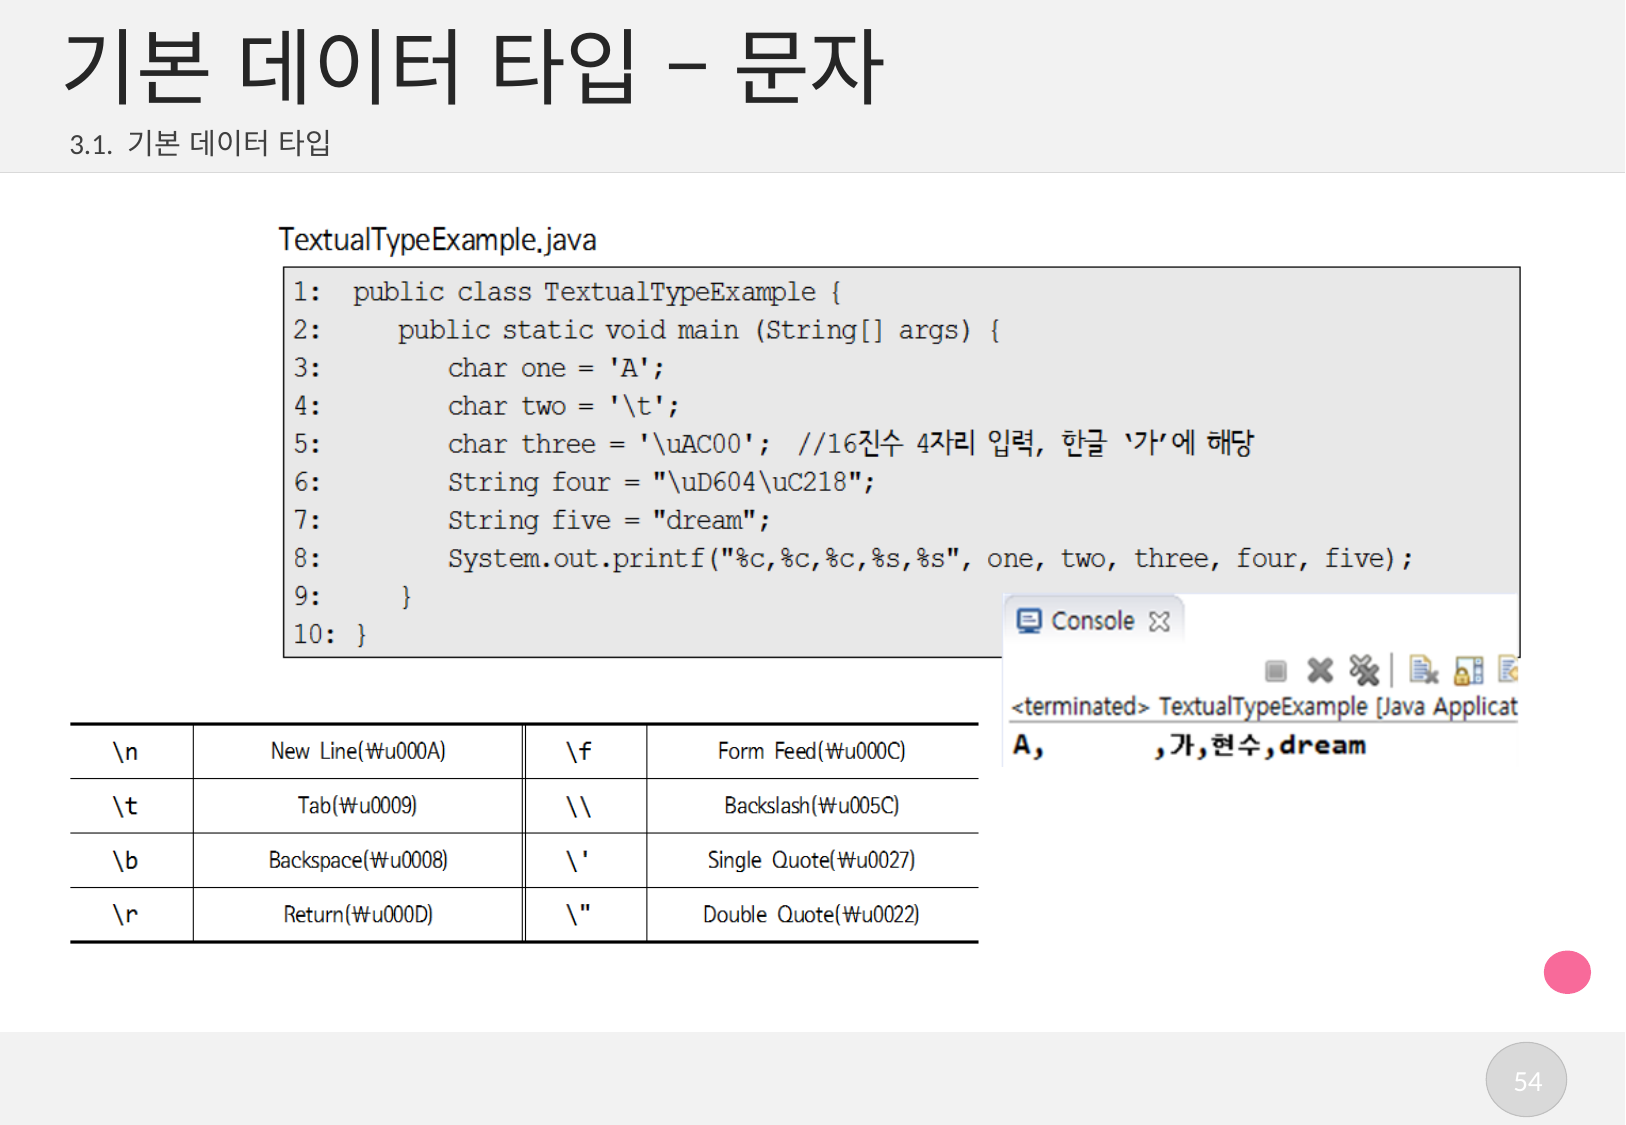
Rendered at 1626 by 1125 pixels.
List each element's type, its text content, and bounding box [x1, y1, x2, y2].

picture [63, 219, 1540, 950]
list 3.1. 기본 데이터 타입 [57, 117, 1568, 169]
title 기본 데이터 타입 – 문자 [60, 19, 1568, 111]
text_box [1541, 948, 1594, 996]
